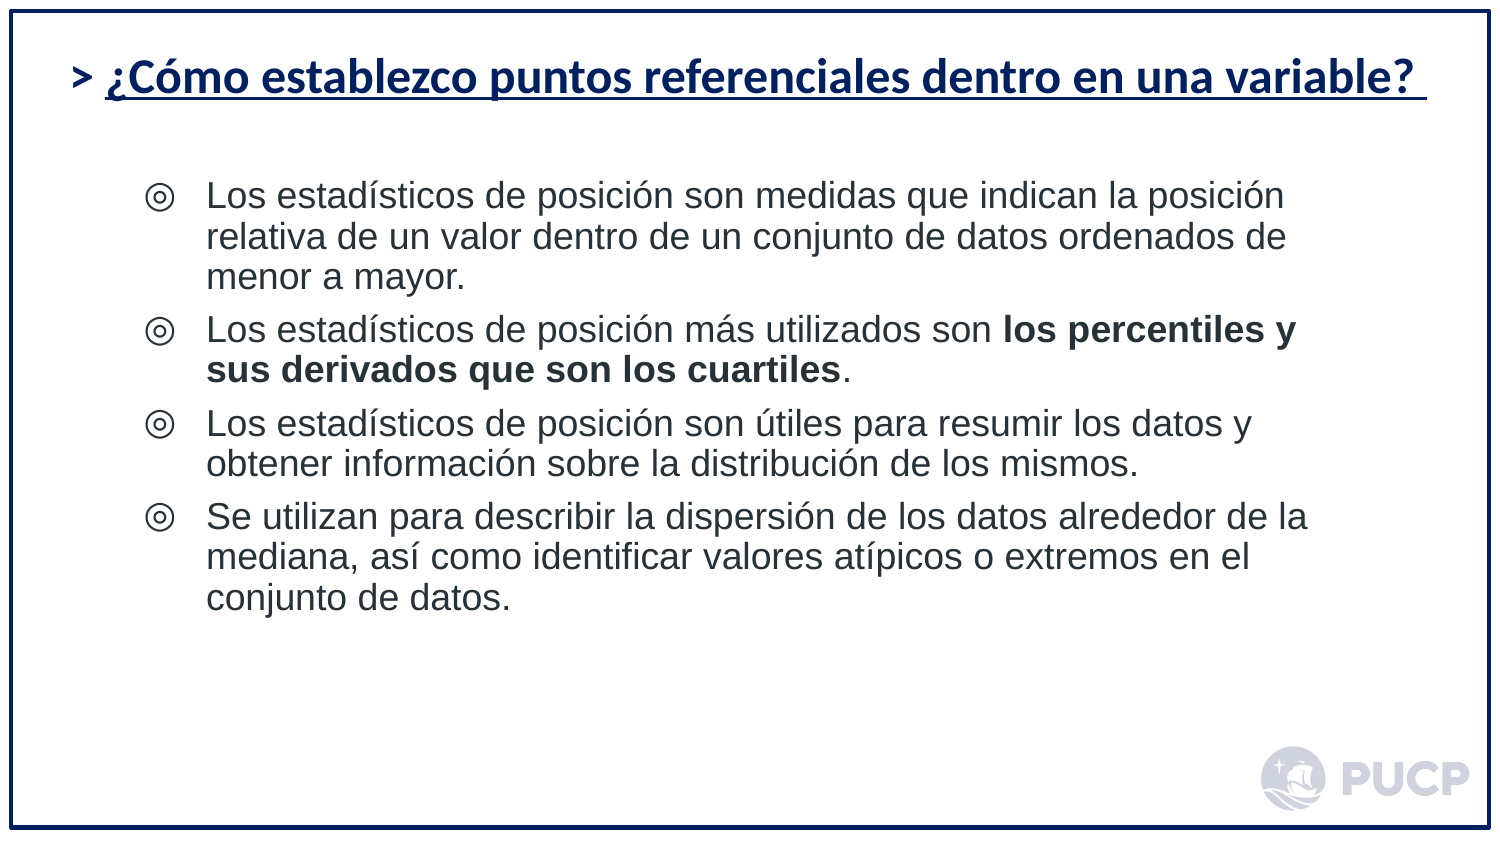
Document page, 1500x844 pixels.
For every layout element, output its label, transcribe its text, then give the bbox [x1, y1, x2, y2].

text_box Los estadísticos de posición son medidas que indican la posición relativa de un valor dentro de un conjunto de datos ordenados de menor a mayor. Los estadísticos de posición más utilizados son los percentiles y sus derivados que son los cuartiles. Los estadísticos de posición son útiles para resumir los datos y obtener información sobre la distribución de los mismos. Se utilizan para describir la dispersión de los datos alrededor de la mediana, así como identificar valores atípicos o extremos en el conjunto de datos. [116, 161, 1359, 748]
picture [1230, 713, 1500, 844]
text_box > ¿Cómo establezco puntos referenciales dentro en una variable? [54, 36, 1500, 171]
text_box [9, 9, 1491, 830]
